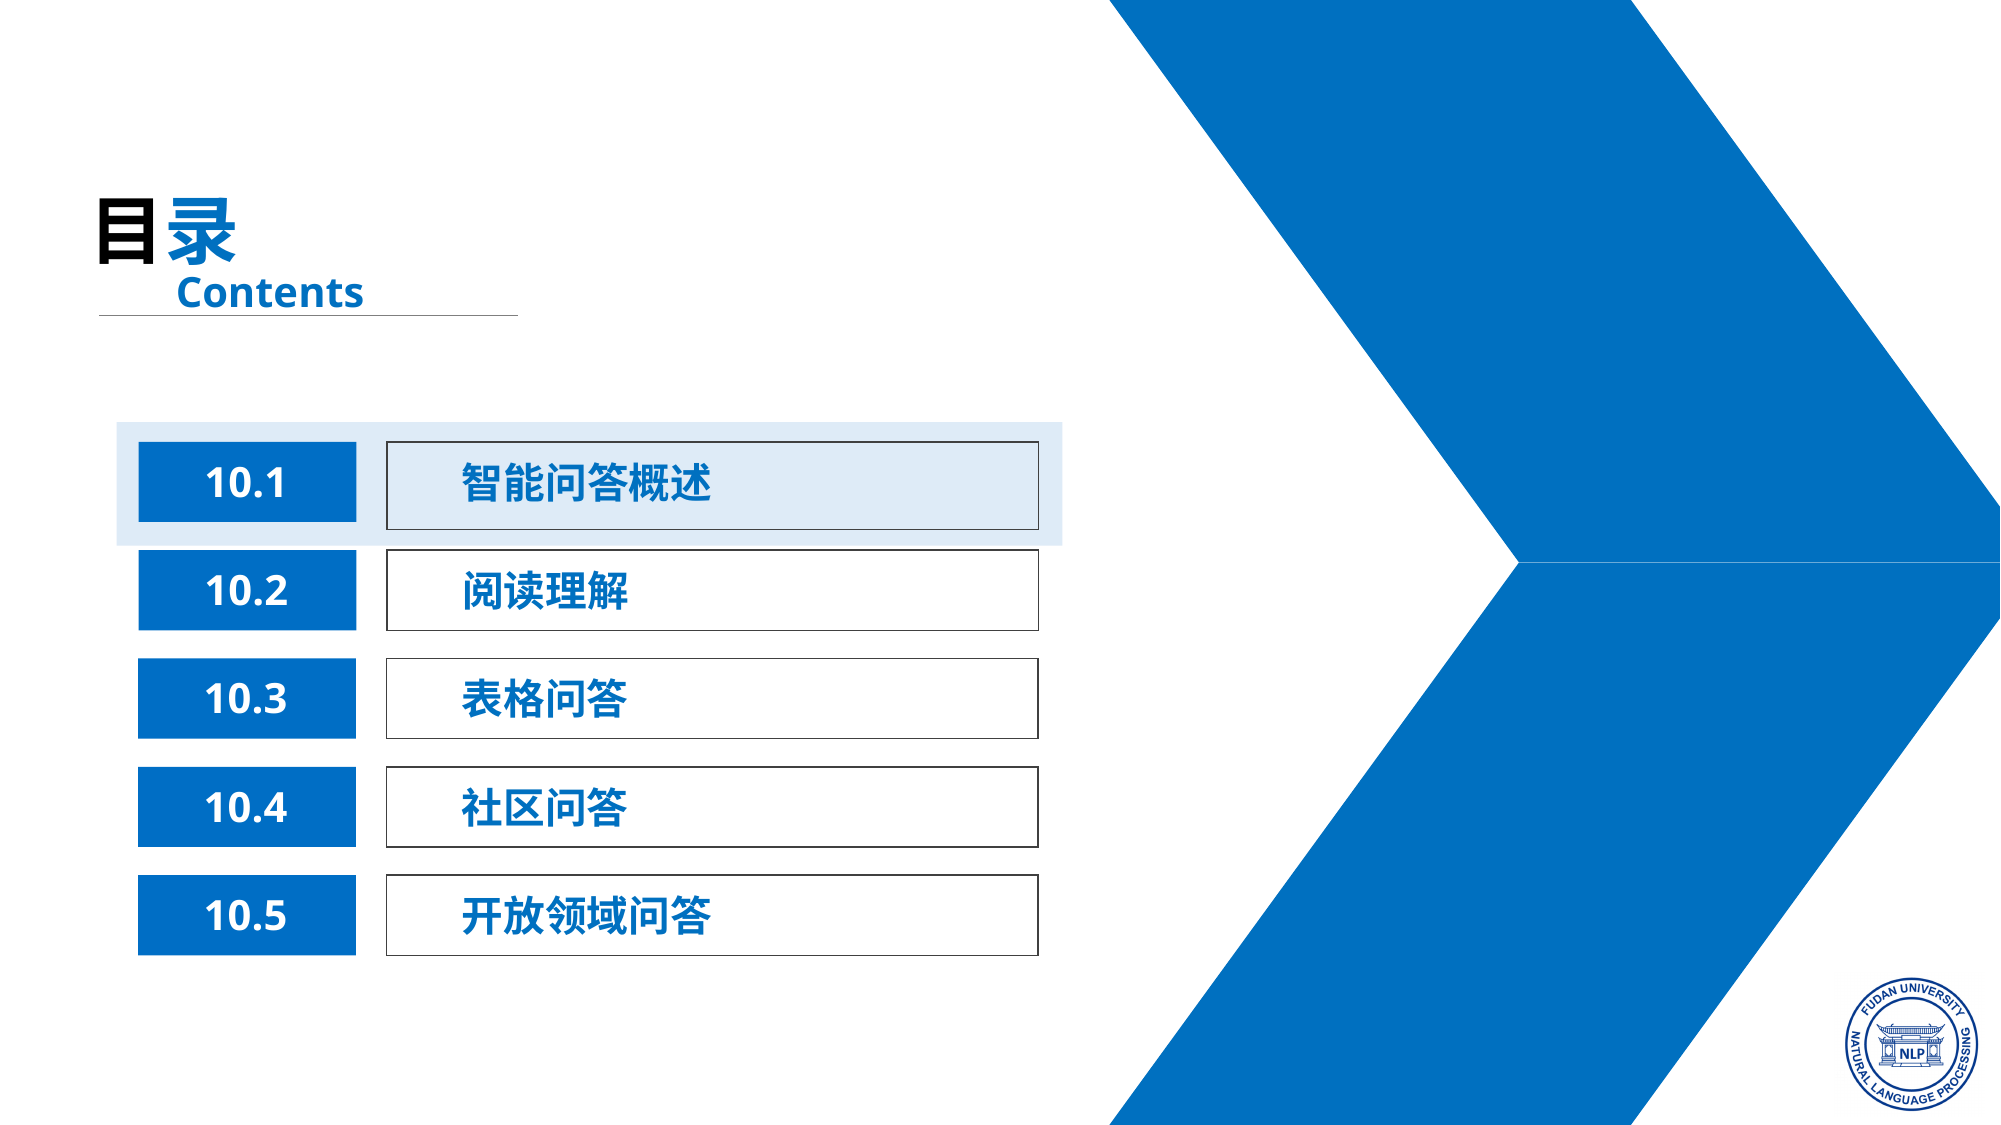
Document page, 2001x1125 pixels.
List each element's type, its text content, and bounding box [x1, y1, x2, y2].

text_box [1109, 563, 2000, 1125]
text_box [386, 874, 1039, 956]
text_box [1109, 0, 2000, 563]
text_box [386, 441, 1039, 530]
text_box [138, 549, 357, 631]
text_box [137, 658, 357, 739]
slide_number 4 [1412, 1042, 1863, 1103]
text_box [74, 175, 518, 325]
text_box [116, 422, 1063, 546]
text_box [386, 766, 1039, 848]
picture [1834, 972, 1985, 1117]
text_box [386, 658, 1039, 739]
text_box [386, 549, 1039, 631]
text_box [137, 874, 357, 956]
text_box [138, 441, 357, 523]
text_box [137, 766, 357, 848]
